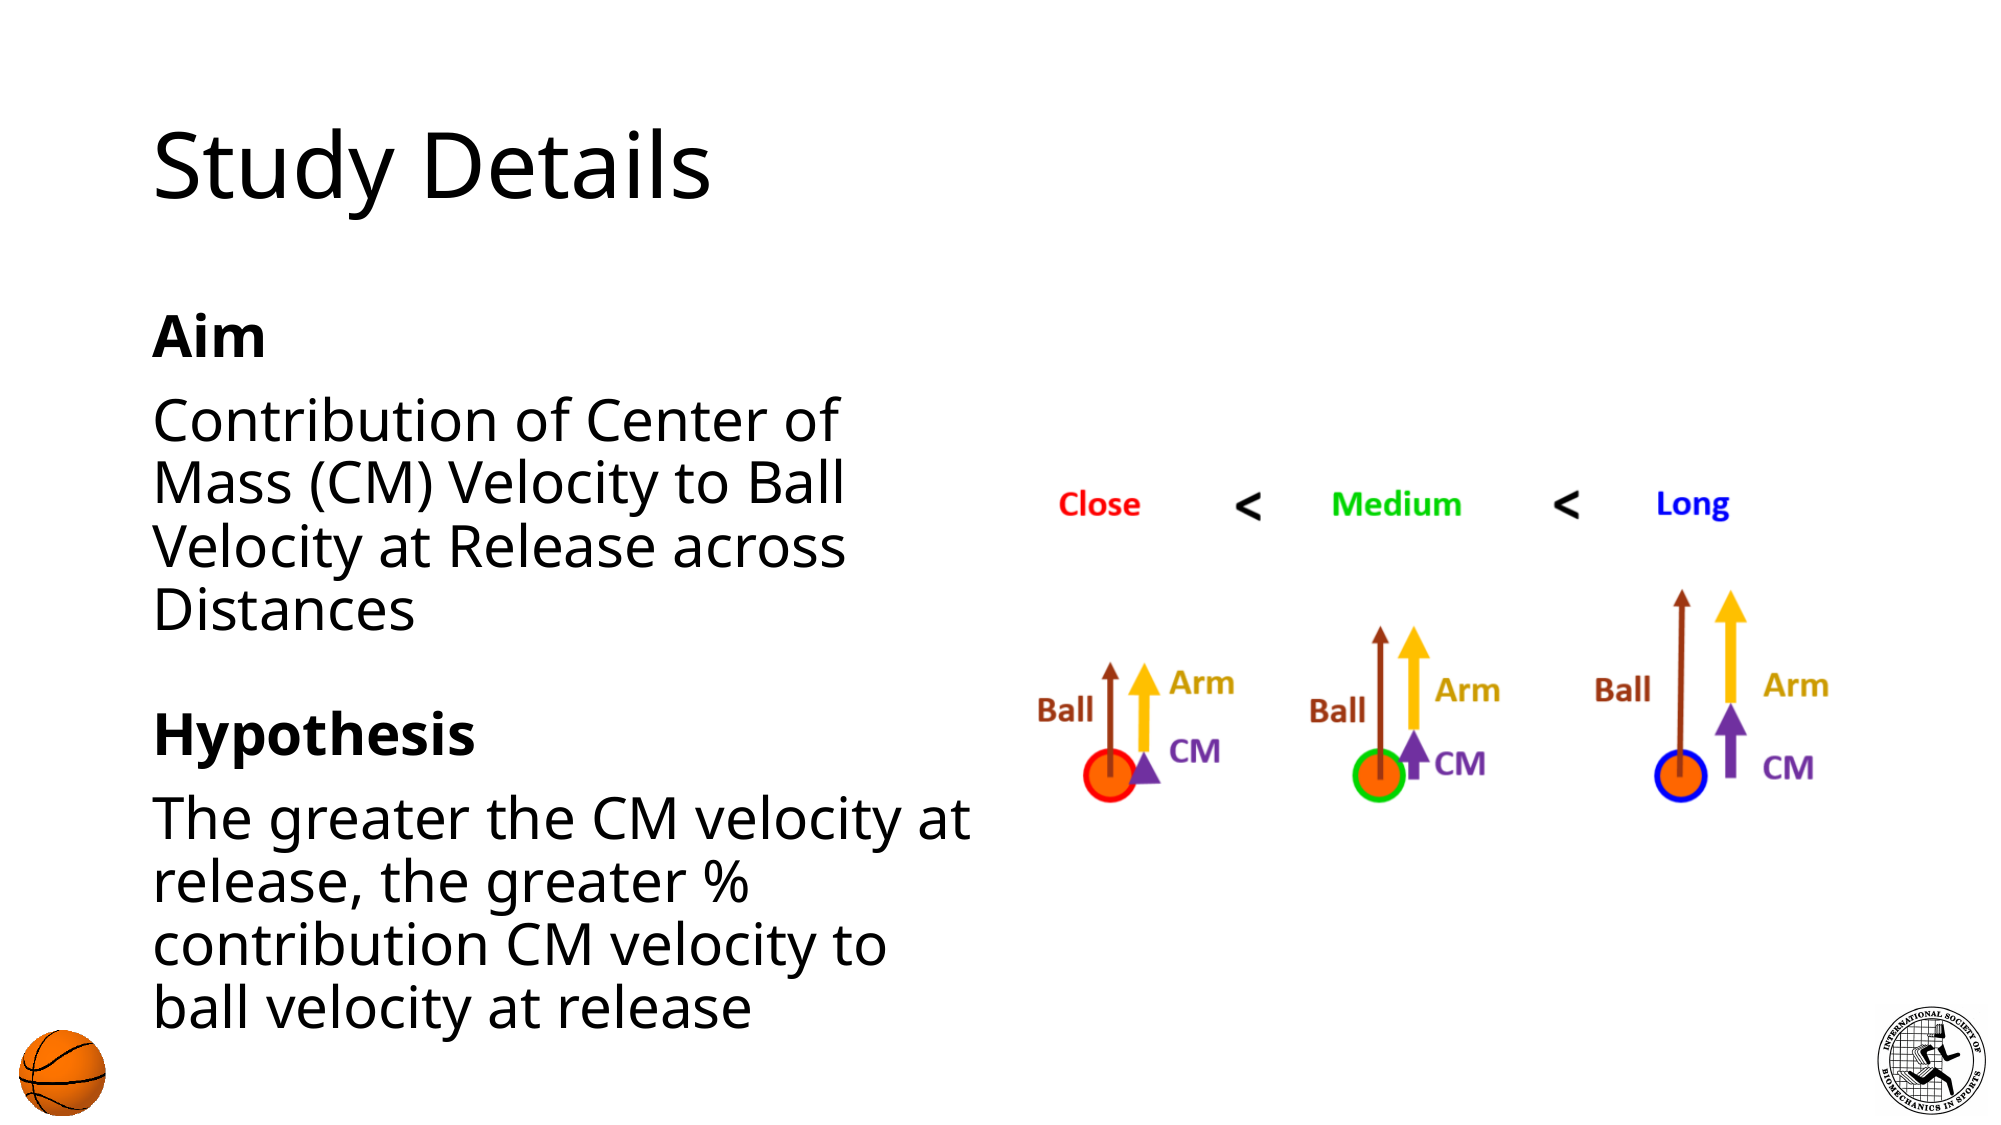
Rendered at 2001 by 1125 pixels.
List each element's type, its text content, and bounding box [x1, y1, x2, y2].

list Aim Contribution of Center of Mass (CM) Velocity to Ball Velocity at Release across Distances Hypothesis The greater the CM velocity at release, the greater % contribution CM velocity to ball velocity at release [137, 299, 988, 1014]
title Study Details [137, 59, 1863, 278]
picture [1012, 474, 1863, 834]
picture [19, 1030, 106, 1116]
picture [1875, 1004, 1988, 1116]
